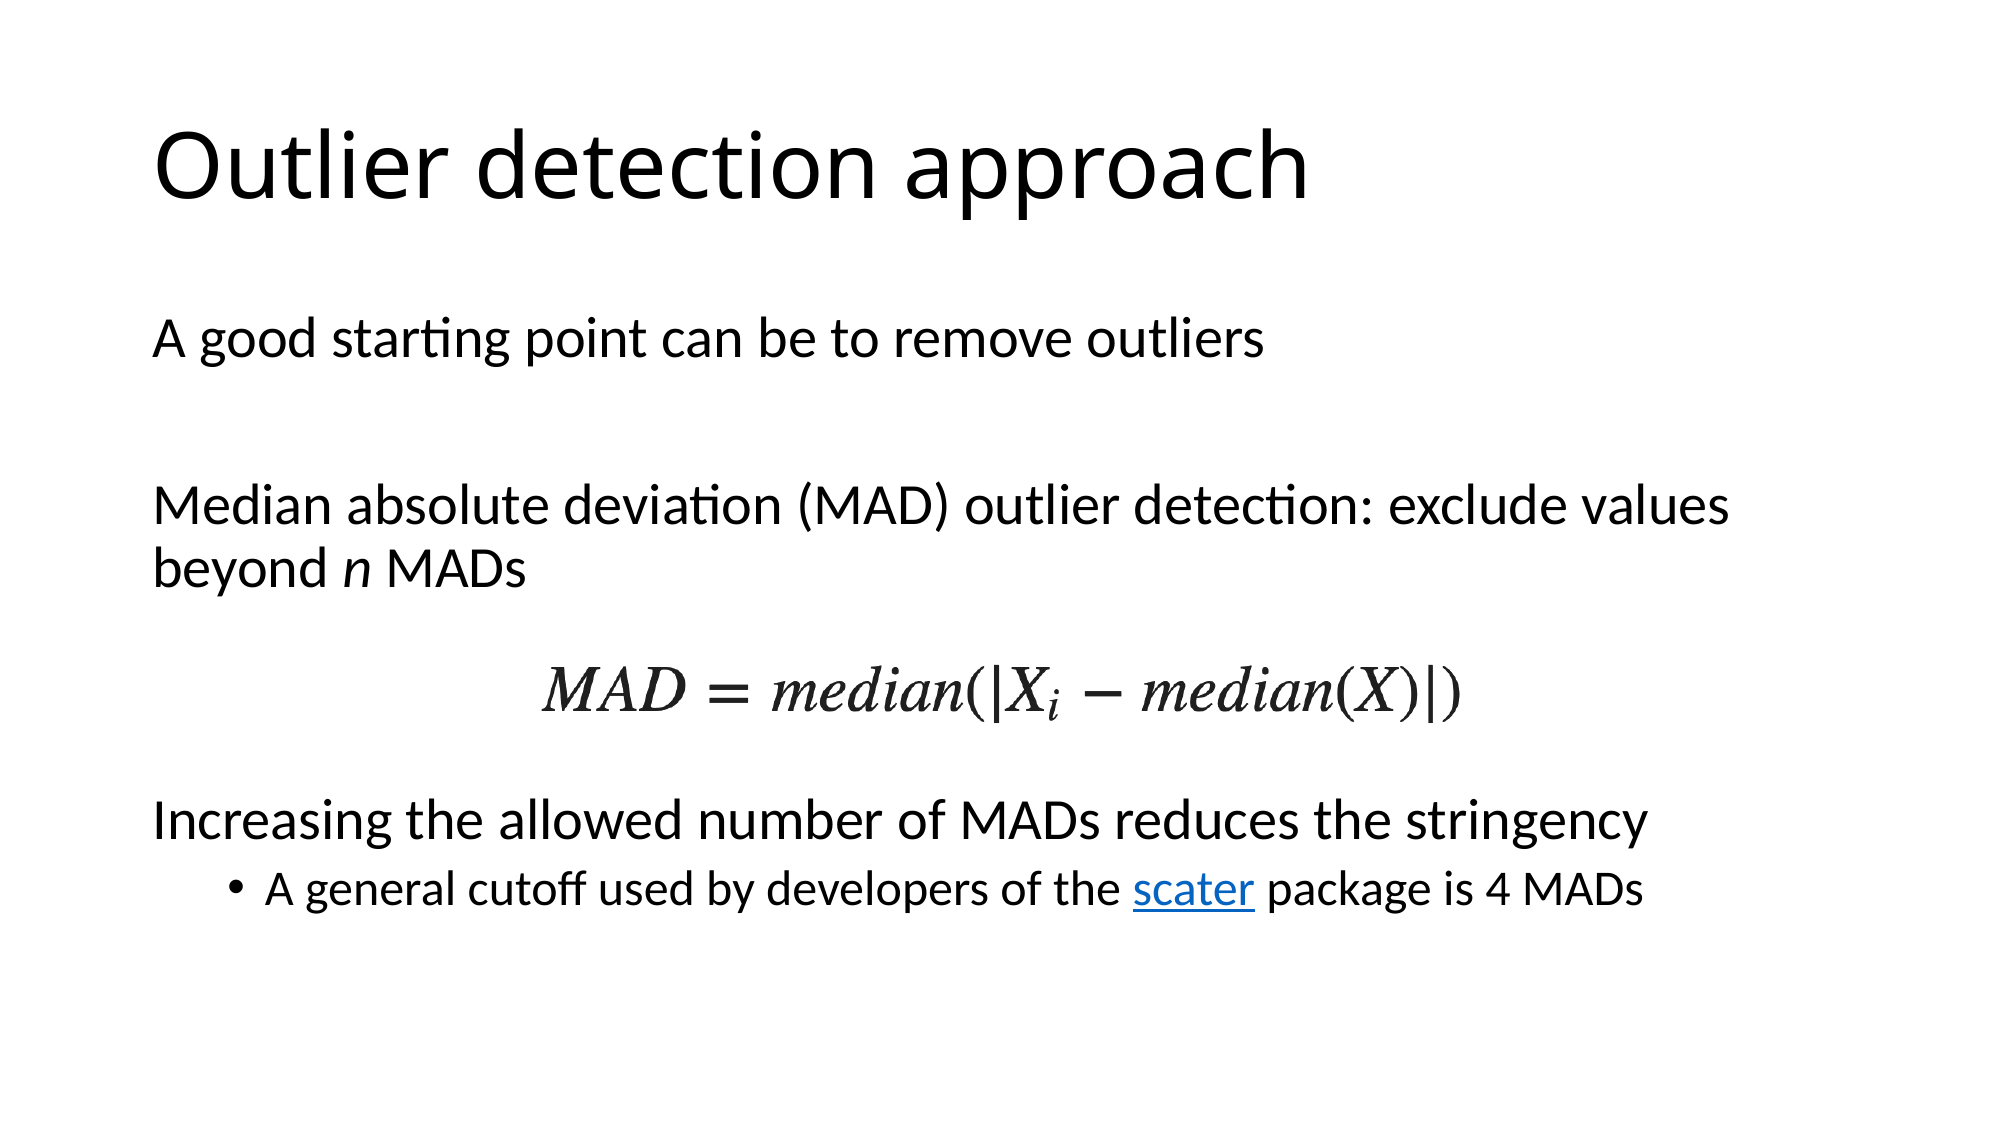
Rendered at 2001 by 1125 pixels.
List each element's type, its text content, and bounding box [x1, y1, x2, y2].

list A good starting point can be to remove outliers Median absolute deviation (MAD) outlier detection: exclude values beyond n MADs Increasing the allowed number of MADs reduces the stringency A general cutoff used by developers of the scater package is 4 MADs [137, 299, 1863, 1014]
picture [527, 656, 1472, 732]
title Outlier detection approach [137, 59, 1863, 278]
